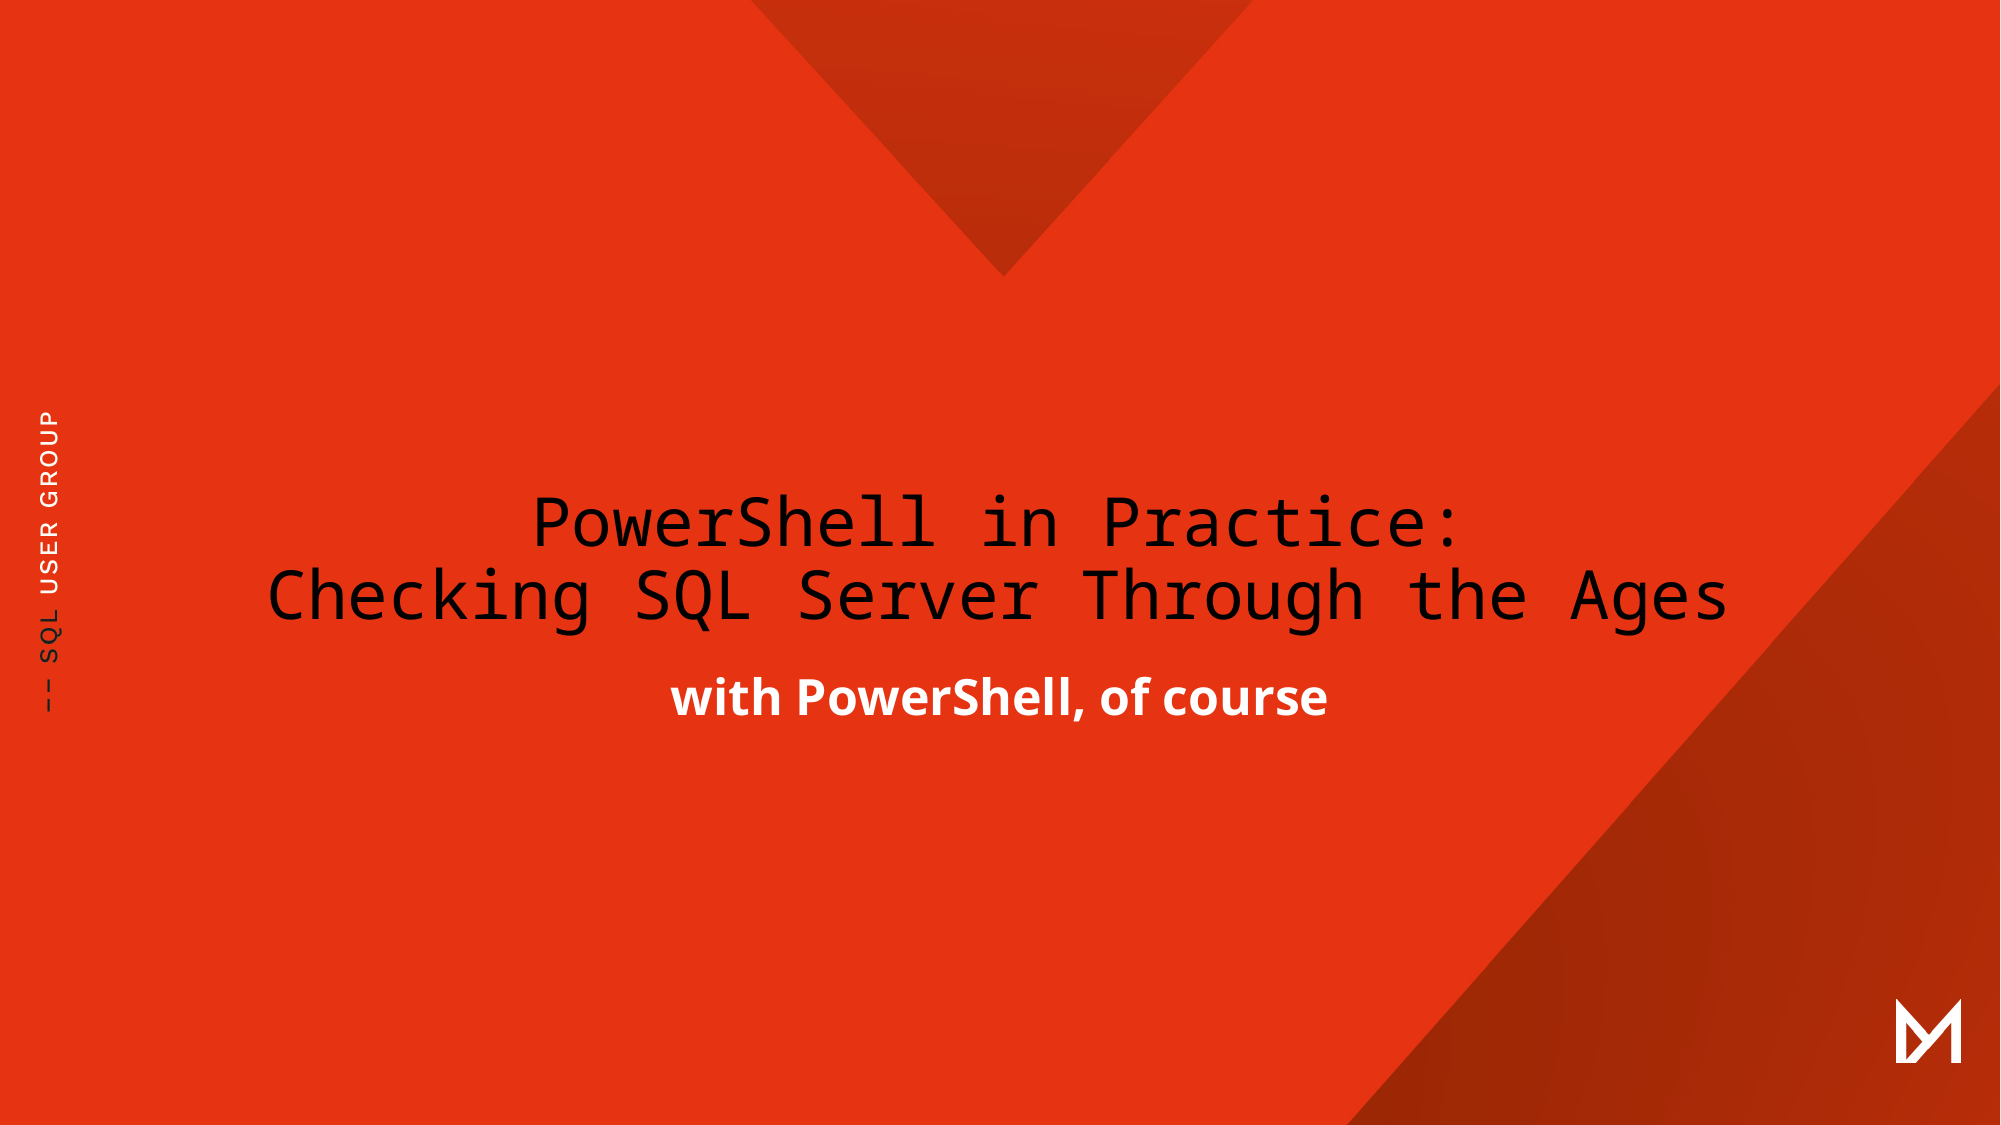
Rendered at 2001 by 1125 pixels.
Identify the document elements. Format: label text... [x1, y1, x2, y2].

picture [0, 0, 2001, 1125]
title PowerShell in Practice: Checking SQL Server Through the Ages [249, 461, 1750, 642]
subtitle with PowerShell, of course [249, 664, 1750, 937]
